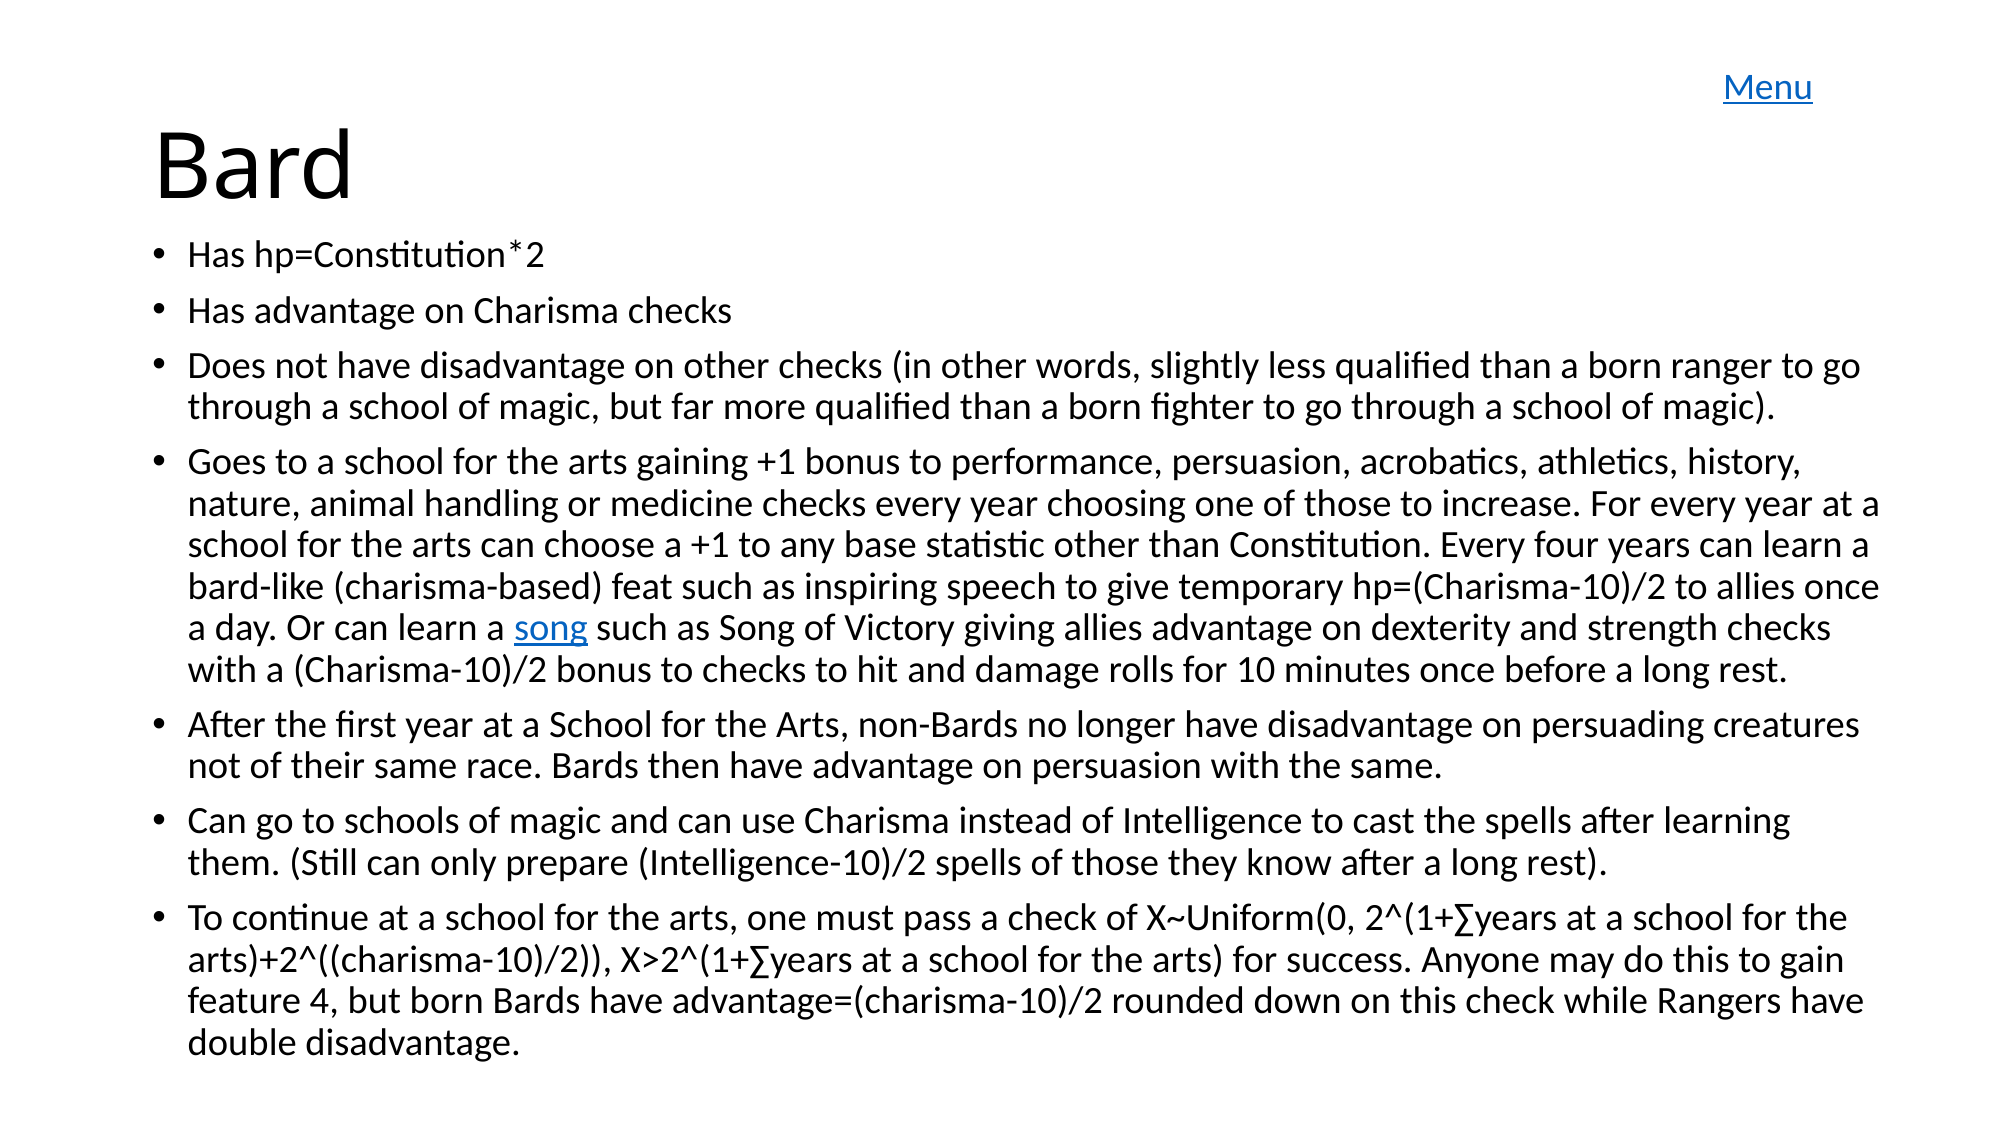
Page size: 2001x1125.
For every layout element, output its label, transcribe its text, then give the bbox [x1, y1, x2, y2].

text_box Menu [1347, 9, 1828, 115]
list Has hp=Constitution*2 Has advantage on Charisma checks Does not have disadvantage on other checks (in other words, slightly less qualified than a born ranger to go through a school of magic, but far more qualified than a born fighter to go through a school of magic). Goes to a school for the arts gaining +1 bonus to performance, persuasion, acrobatics, athletics, history, nature, animal handling or medicine checks every year choosing one of those to increase. For every year at a school for the arts can choose a +1 to any base statistic other than Constitution. Every four years can learn a bard-like (charisma-based) feat such as inspiring speech to give temporary hp=(Charisma-10)/2 to allies once a day. Or can learn a song such as Song of Victory giving allies advantage on dexterity and strength checks with a (Charisma-10)/2 bonus to checks to hit and damage rolls for 10 minutes once before a long rest. After the first year at a School for the Arts, non-Bards no longer have disadvantage on persuading creatures not of their same race. Bards then have advantage on persuasion with the same. Can go to schools of magic and can use Charisma instead of Intelligence to cast the spells after learning them. (Still can only prepare (Intelligence-10)/2 spells of those they know after a long rest). To continue at a school for the arts, one must pass a check of X~Uniform(0, 2^(1+∑years at a school for the arts)+2^((charisma-10)/2)), X>2^(1+∑years at a school for the arts) for success. Anyone may do this to gain feature 4, but born Bards have advantage=(charisma-10)/2 rounded down on this check while Rangers have double disadvantage. [137, 227, 1904, 1093]
title Bard [137, 59, 1863, 227]
